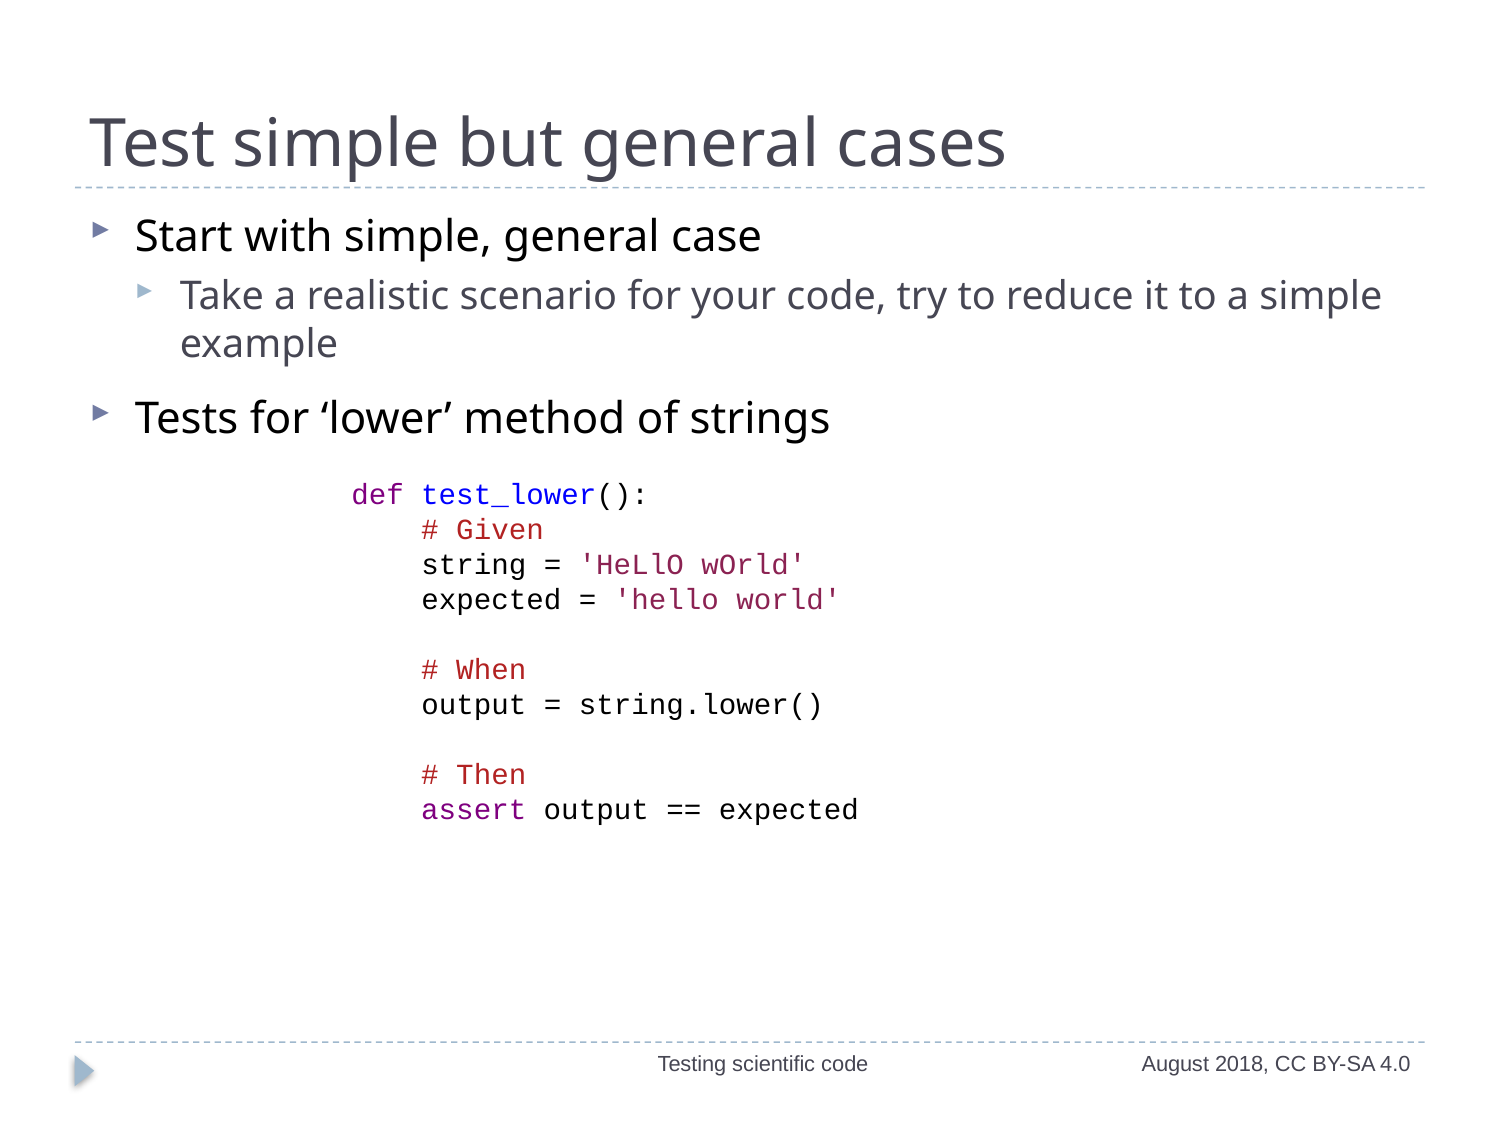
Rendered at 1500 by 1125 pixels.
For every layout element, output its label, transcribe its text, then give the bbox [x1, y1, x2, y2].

footer Testing scientific code [475, 1042, 1051, 1103]
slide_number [1051, 1042, 1426, 1103]
title Test simple but general cases [75, 24, 1425, 188]
list Start with simple, general case Take a realistic scenario for your code, try to reduce it to a simple example Tests for ‘lower’ method of strings [75, 200, 1425, 457]
text_box def test_lower(): # Given string = 'HeLlO wOrld' expected = 'hello world' # When output = string.lower() # Then assert output == expected [336, 467, 1282, 868]
